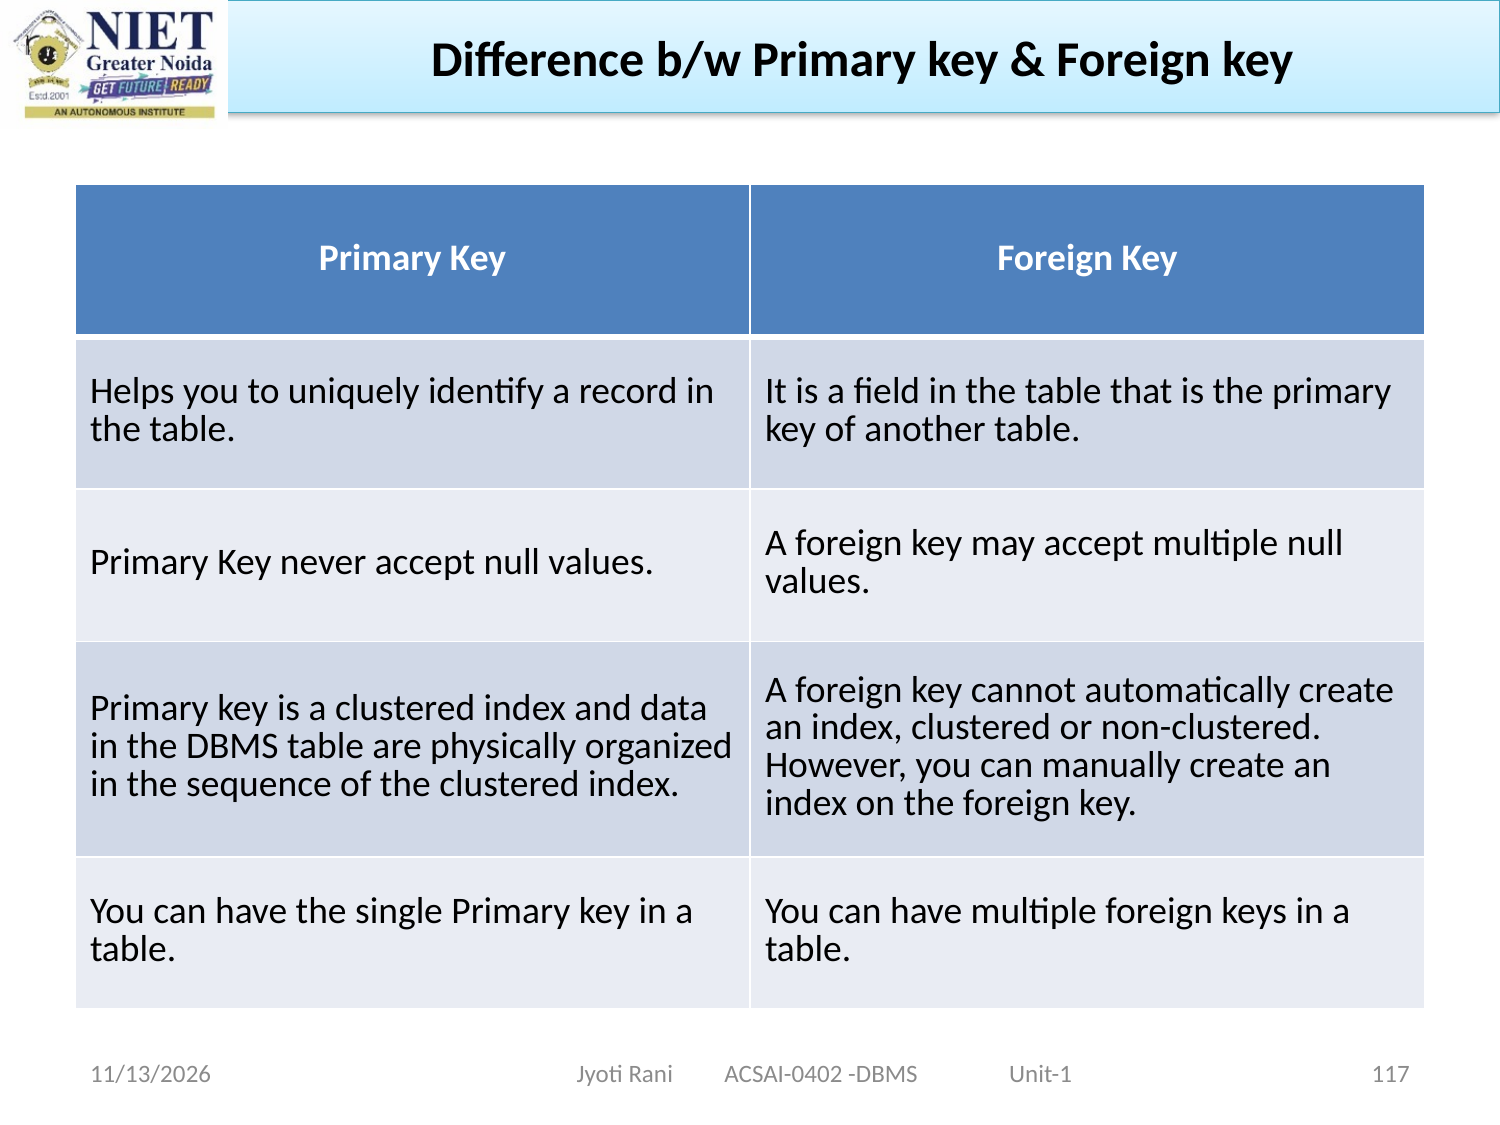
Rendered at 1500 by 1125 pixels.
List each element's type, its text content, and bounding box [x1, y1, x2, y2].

table_cell You can have the single Primary key in a table. [76, 858, 749, 1008]
table_cell Helps you to uniquely identify a record in the table. [76, 340, 749, 488]
table_cell A foreign key cannot automatically create an index, clustered or non-clustered. However, you can manually create an index on the foreign key. [751, 642, 1424, 856]
table_header Primary Key [76, 185, 749, 334]
slide_number 117 [1074, 1042, 1425, 1103]
table_cell Primary Key never accept null values. [76, 490, 749, 641]
table_cell A foreign key may accept multiple null values. [751, 490, 1424, 641]
table_header Foreign Key [751, 185, 1424, 334]
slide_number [75, 1042, 412, 1103]
table_cell You can have multiple foreign keys in a table. [751, 858, 1424, 1008]
text_box Difference b/w Primary key & Foreign key [228, 0, 1500, 113]
table_cell Primary key is a clustered index and data in the DBMS table are physically organized in the sequence of the clustered index. [76, 642, 749, 856]
picture [0, 0, 228, 130]
footer Jyoti Rani ACSAI-0402 -DBMS Unit-1 [412, 1042, 1074, 1103]
table_cell It is a field in the table that is the primary key of another table. [751, 340, 1424, 488]
